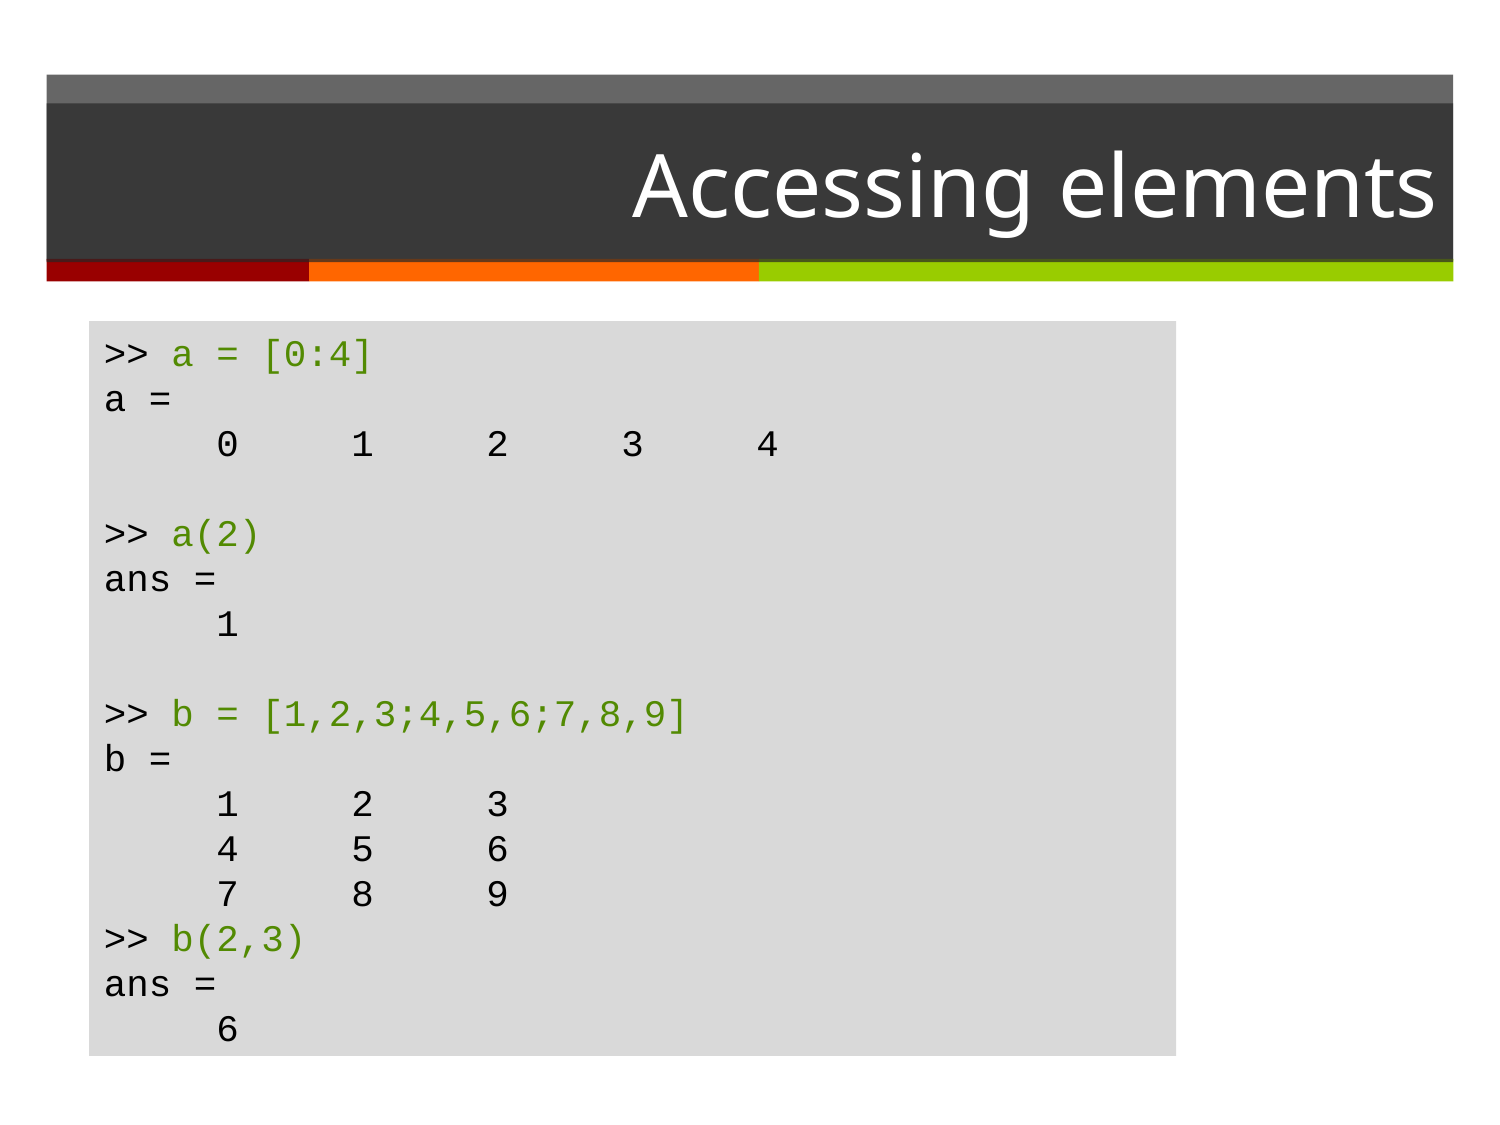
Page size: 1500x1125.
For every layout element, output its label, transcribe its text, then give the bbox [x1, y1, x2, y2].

text_box >> a = [0:4] a = 0 1 2 3 4 >> a(2) ans = 1 >> b = [1,2,3;4,5,6;7,8,9] b = 1 2 3 4 5 6 7 8 9 >> b(2,3) ans = 6 [89, 321, 1177, 1056]
title Accessing elements [46, 103, 1454, 263]
